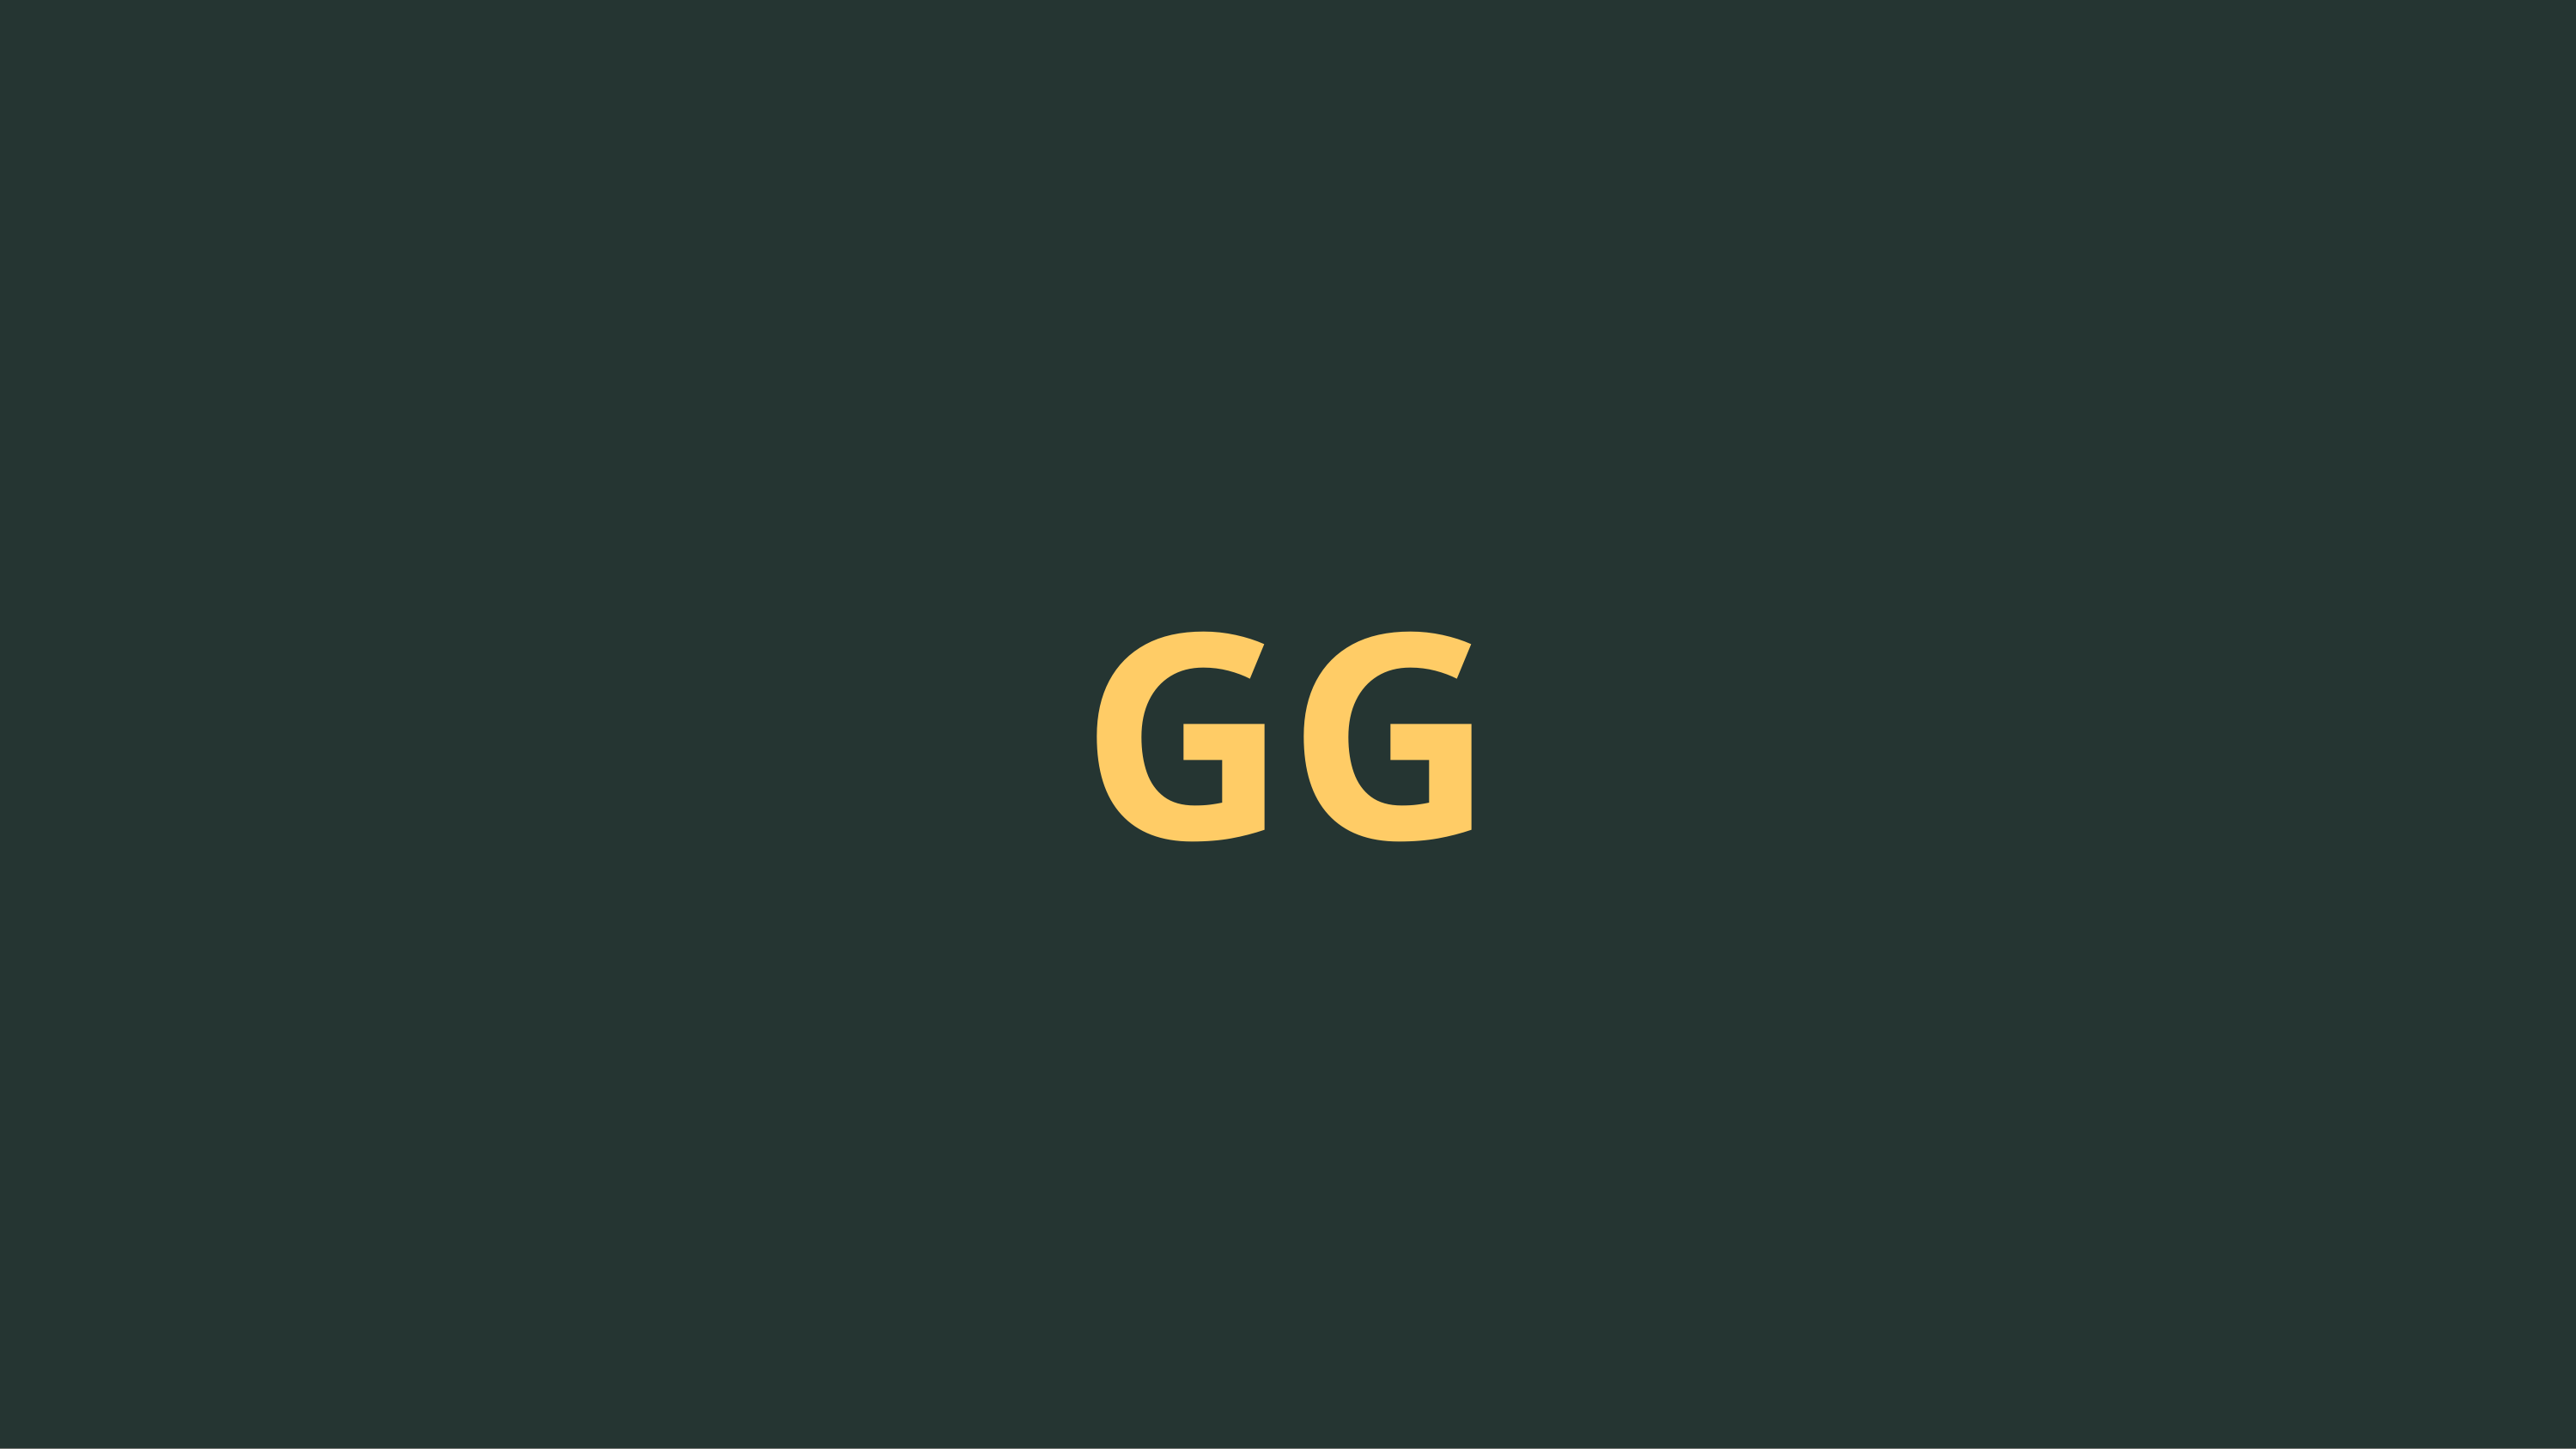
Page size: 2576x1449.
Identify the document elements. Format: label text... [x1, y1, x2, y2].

text_box GG [0, 0, 2576, 1449]
